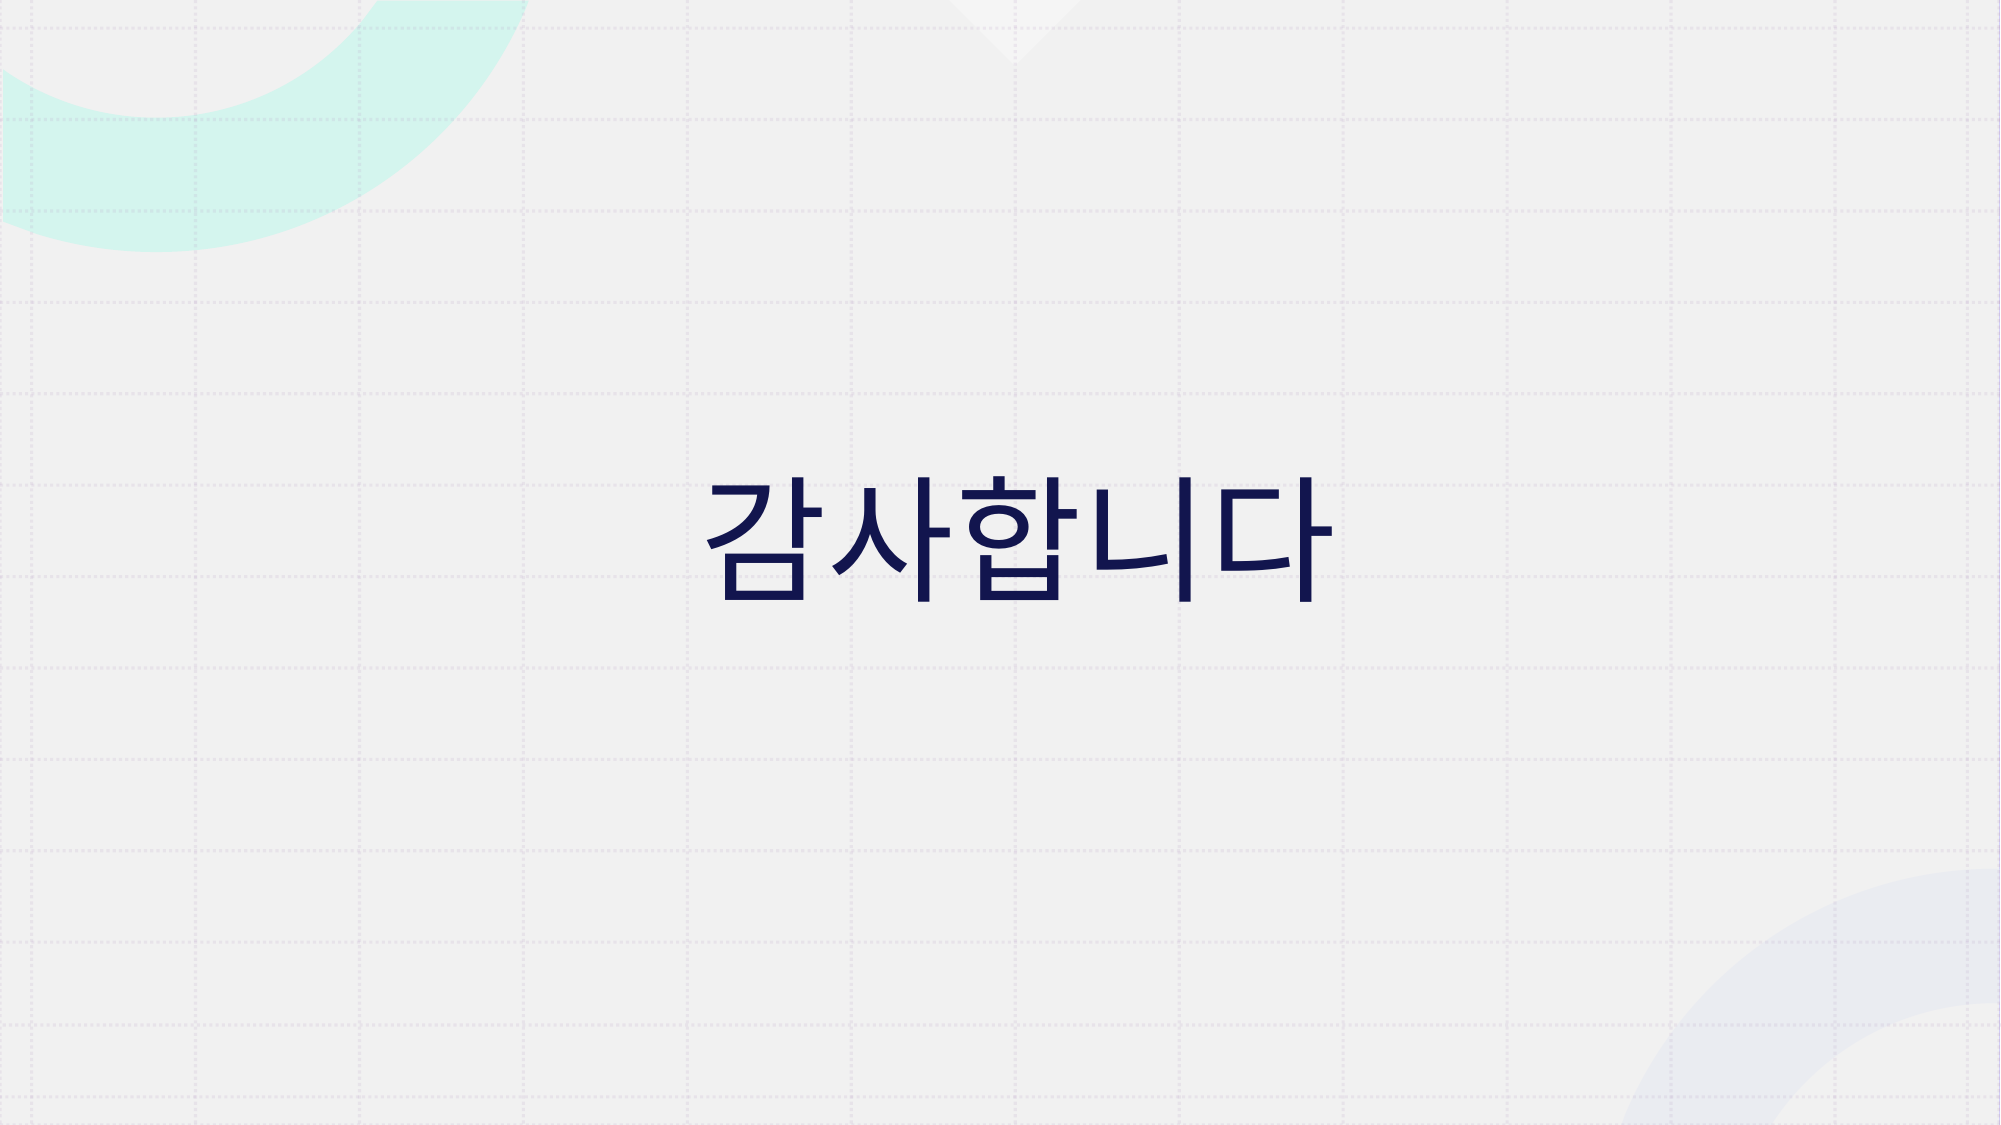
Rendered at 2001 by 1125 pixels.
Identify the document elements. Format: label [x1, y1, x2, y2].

text_box [0, 0, 2000, 1125]
